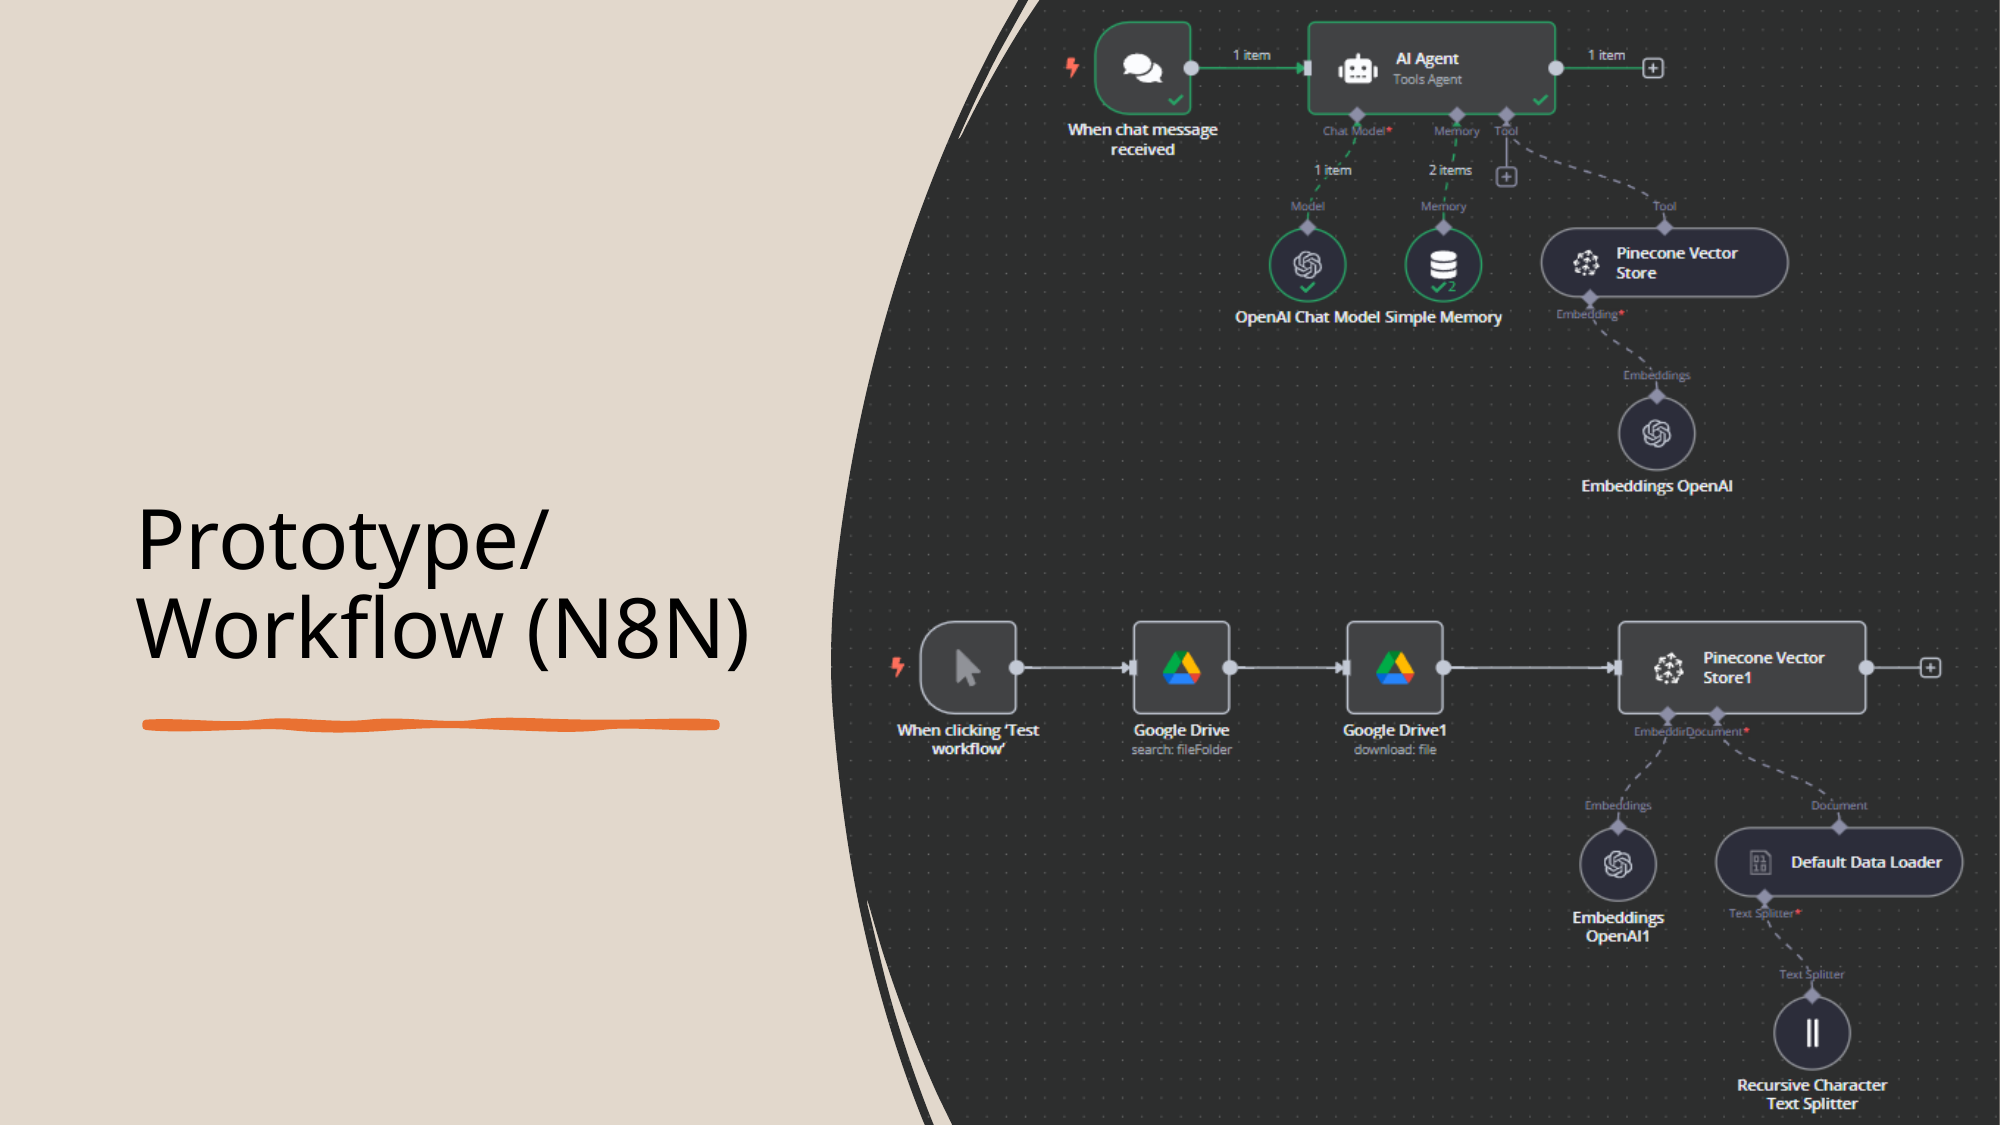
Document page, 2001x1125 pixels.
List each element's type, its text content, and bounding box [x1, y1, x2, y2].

text_box [0, 0, 830, 1125]
picture [830, 0, 2000, 1125]
text_box [144, 719, 718, 731]
title Prototype/Workflow (N8N) [120, 99, 830, 685]
